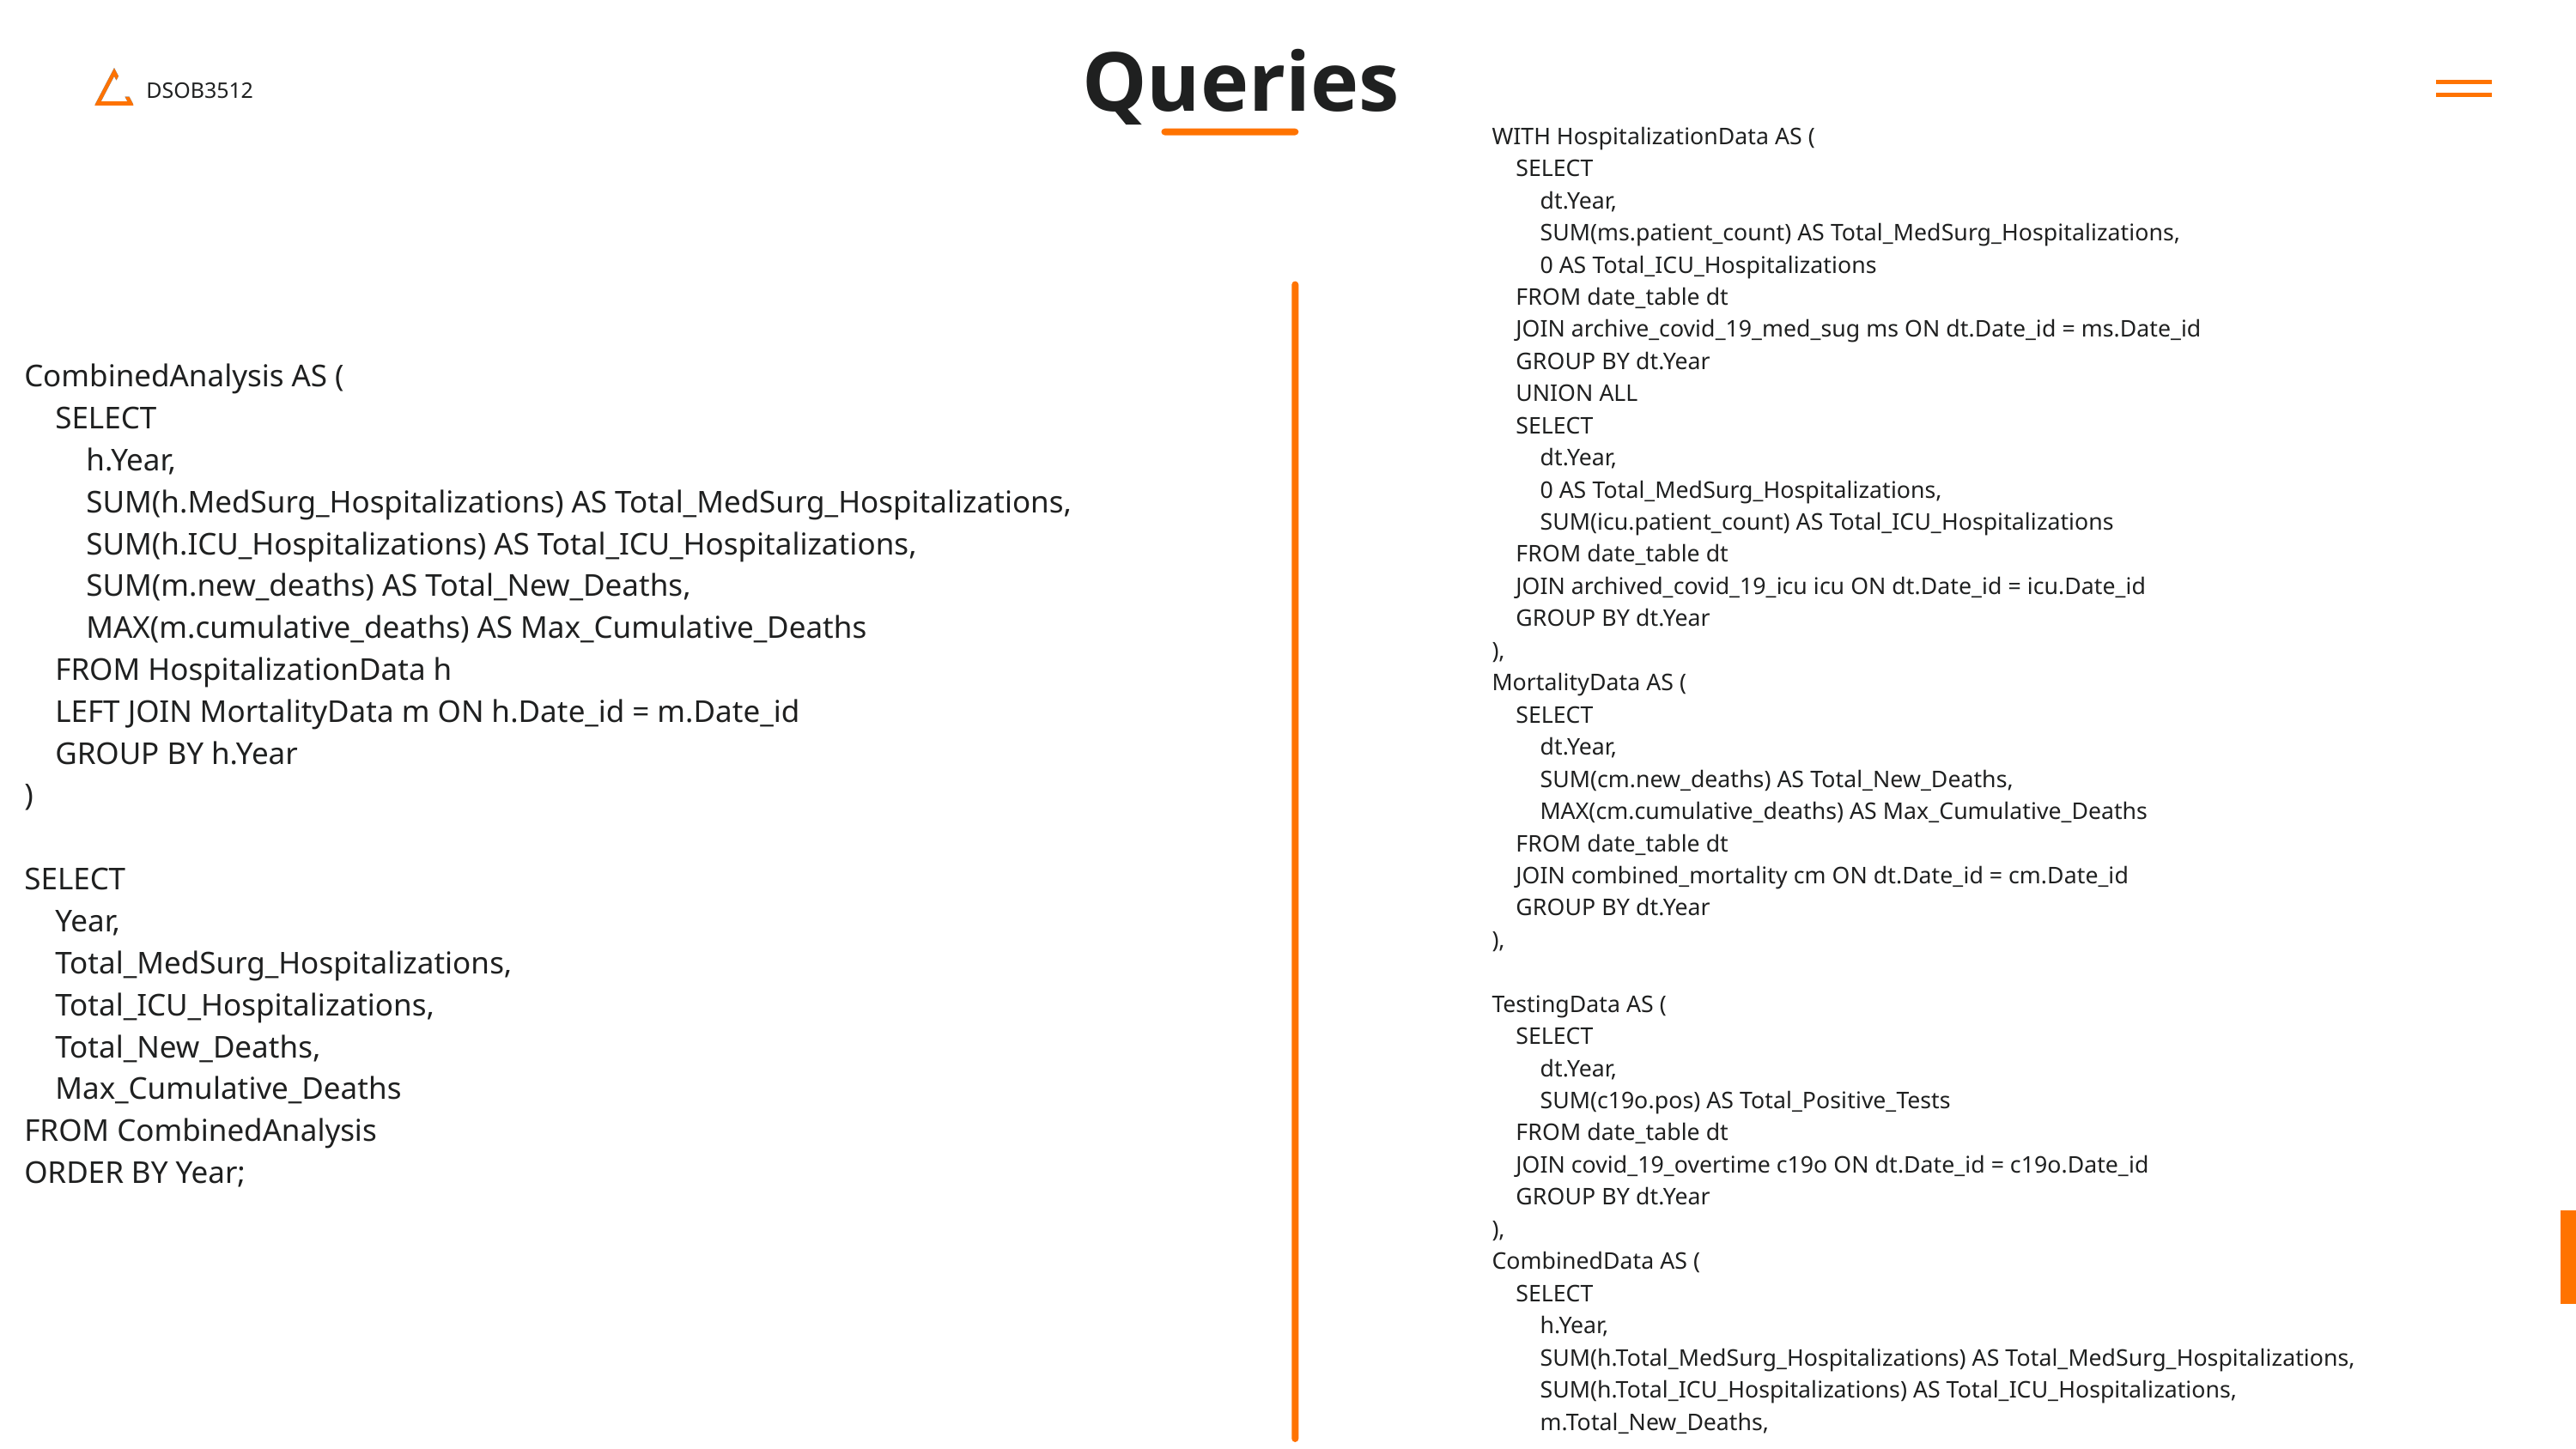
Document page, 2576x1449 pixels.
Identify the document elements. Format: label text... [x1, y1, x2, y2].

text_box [2435, 79, 2493, 84]
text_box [2560, 1210, 2576, 1304]
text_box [2435, 92, 2493, 97]
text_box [1161, 128, 1299, 136]
text_box Queries [64, 32, 2418, 128]
text_box WITH HospitalizationData AS ( SELECT dt.Year, SUM(ms.patient_count) AS Total_MedSurg_Hospitalizations, 0 AS Total_ICU_Hospitalizations FROM date_table dt JOIN archive_covid_19_med_sug ms ON dt.Date_id = ms.Date_id GROUP BY dt.Year UNION ALL SELECT dt.Year, 0 AS Total_MedSurg_Hospitalizations, SUM(icu.patient_count) AS Total_ICU_Hospitalizations FROM date_table dt JOIN archived_covid_19_icu icu ON dt.Date_id = icu.Date_id GROUP BY dt.Year ), MortalityData AS ( SELECT dt.Year, SUM(cm.new_deaths) AS Total_New_Deaths, MAX(cm.cumulative_deaths) AS Max_Cumulative_Deaths FROM date_table dt JOIN combined_mortality cm ON dt.Date_id = cm.Date_id GROUP BY dt.Year ), TestingData AS ( SELECT dt.Year, SUM(c19o.pos) AS Total_Positive_Tests FROM date_table dt JOIN covid_19_overtime c19o ON dt.Date_id = c19o.Date_id GROUP BY dt.Year ), CombinedData AS ( SELECT h.Year, SUM(h.Total_MedSurg_Hospitalizations) AS Total_MedSurg_Hospitalizations, SUM(h.Total_ICU_Hospitalizations) AS Total_ICU_Hospitalizations, m.Total_New_Deaths, [1492, 117, 2538, 1449]
text_box CombinedAnalysis AS ( SELECT h.Year, SUM(h.MedSurg_Hospitalizations) AS Total_MedSurg_Hospitalizations, SUM(h.ICU_Hospitalizations) AS Total_ICU_Hospitalizations, SUM(m.new_deaths) AS Total_New_Deaths, MAX(m.cumulative_deaths) AS Max_Cumulative_Deaths FROM HospitalizationData h LEFT JOIN MortalityData m ON h.Date_id = m.Date_id GROUP BY h.Year ) SELECT Year, Total_MedSurg_Hospitalizations, Total_ICU_Hospitalizations, Total_New_Deaths, Max_Cumulative_Deaths FROM CombinedAnalysis ORDER BY Year; [24, 350, 1263, 1232]
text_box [714, 858, 1876, 865]
